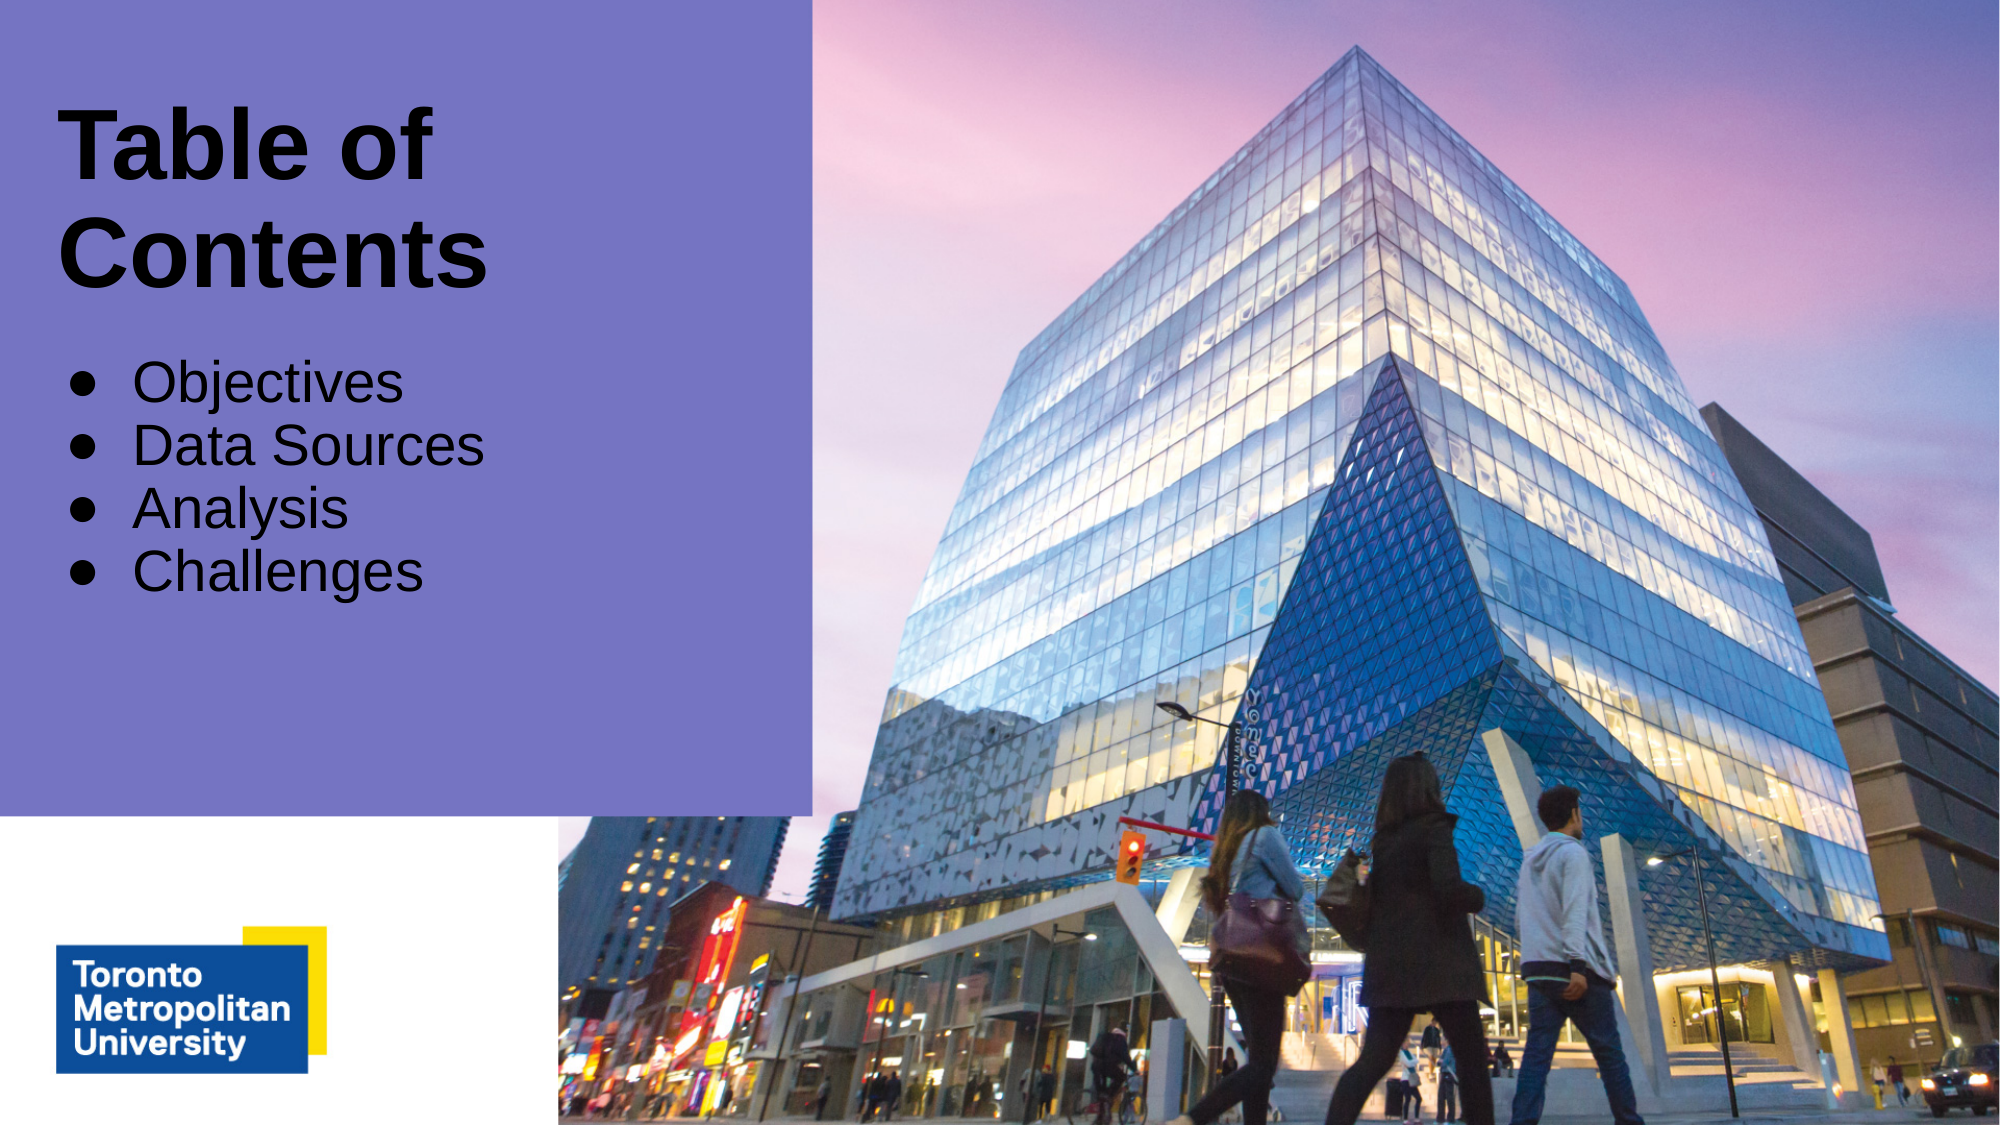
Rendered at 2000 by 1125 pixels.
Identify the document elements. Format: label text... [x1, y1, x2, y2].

subtitle Objectives Data Sources Analysis Challenges [42, 318, 742, 620]
picture [0, 0, 2000, 1125]
title Table of Contents [42, 77, 742, 318]
